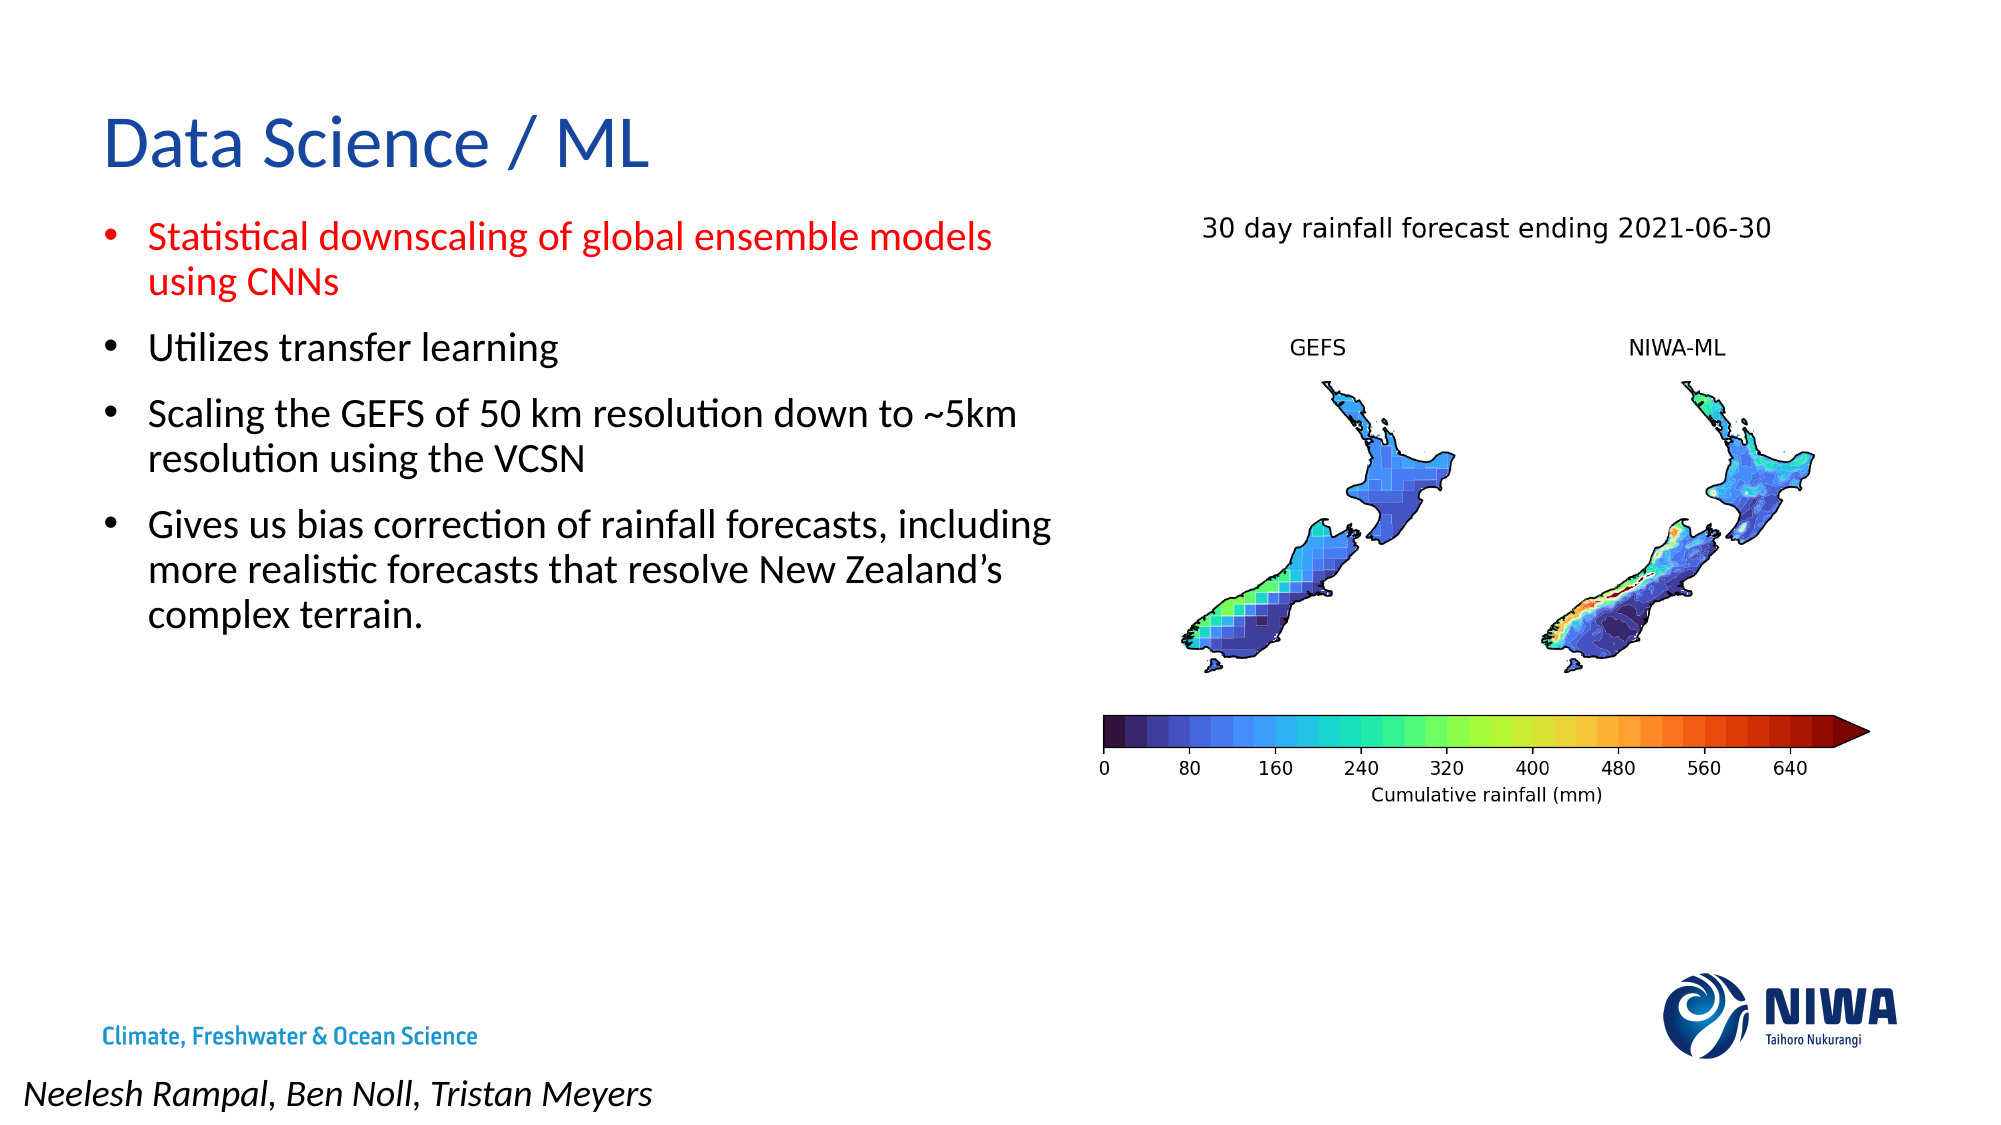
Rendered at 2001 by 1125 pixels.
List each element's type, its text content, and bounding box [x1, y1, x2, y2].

picture [1663, 973, 1897, 1059]
picture [103, 1025, 477, 1048]
text_box Neelesh Rampal, Ben Noll, Tristan Meyers [8, 1061, 669, 1122]
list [1061, 204, 1912, 843]
text_box Statistical downscaling of global ensemble models using CNNs Utilizes transfer learning Scaling the GEFS of 50 km resolution down to ~5km resolution using the VCSN Gives us bias correction of rainfall forecasts, including more realistic forecasts that resolve New Zealand’s complex terrain. [88, 206, 1075, 979]
title Data Science / ML [88, 91, 1863, 196]
